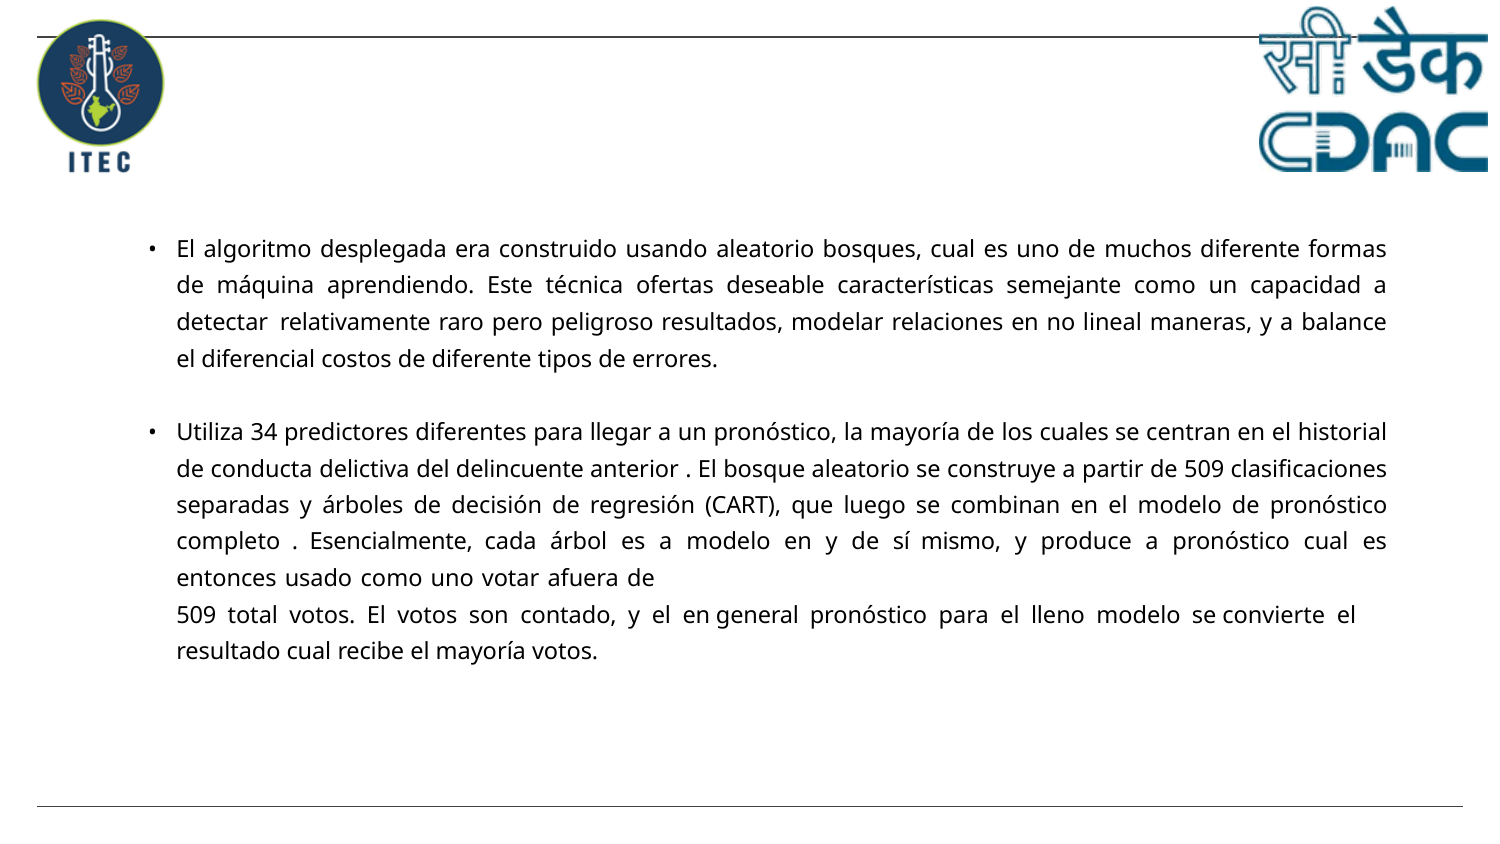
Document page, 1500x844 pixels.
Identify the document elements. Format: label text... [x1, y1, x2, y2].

picture [1259, 6, 1488, 172]
text_box El algoritmo desplegada era construido usando aleatorio bosques, cual es uno de muchos diferente formas de máquina aprendiendo. Este técnica ofertas deseable características semejante como un capacidad a detectar relativamente raro pero peligroso resultados, modelar​ relaciones en no lineal maneras, y a balance el diferencial costos de diferente tipos de errores. Utiliza 34 predictores diferentes para llegar a un pronóstico, la mayoría de los cuales se centran en el historial de conducta delictiva del delincuente anterior . El bosque aleatorio se construye a partir de 509 clasificaciones separadas y árboles de decisión de regresión (CART), que luego se combinan en el modelo de pronóstico completo . Esencialmente, cada árbol es a modelo en y de sí mismo, y produce a pronóstico cual es entonces usado como uno votar afuera de 509 total votos. El votos son contado, y el en general pronóstico para el lleno modelo se convierte el resultado cual recibe el mayoría votos. [146, 224, 1388, 665]
picture [12, 10, 188, 185]
